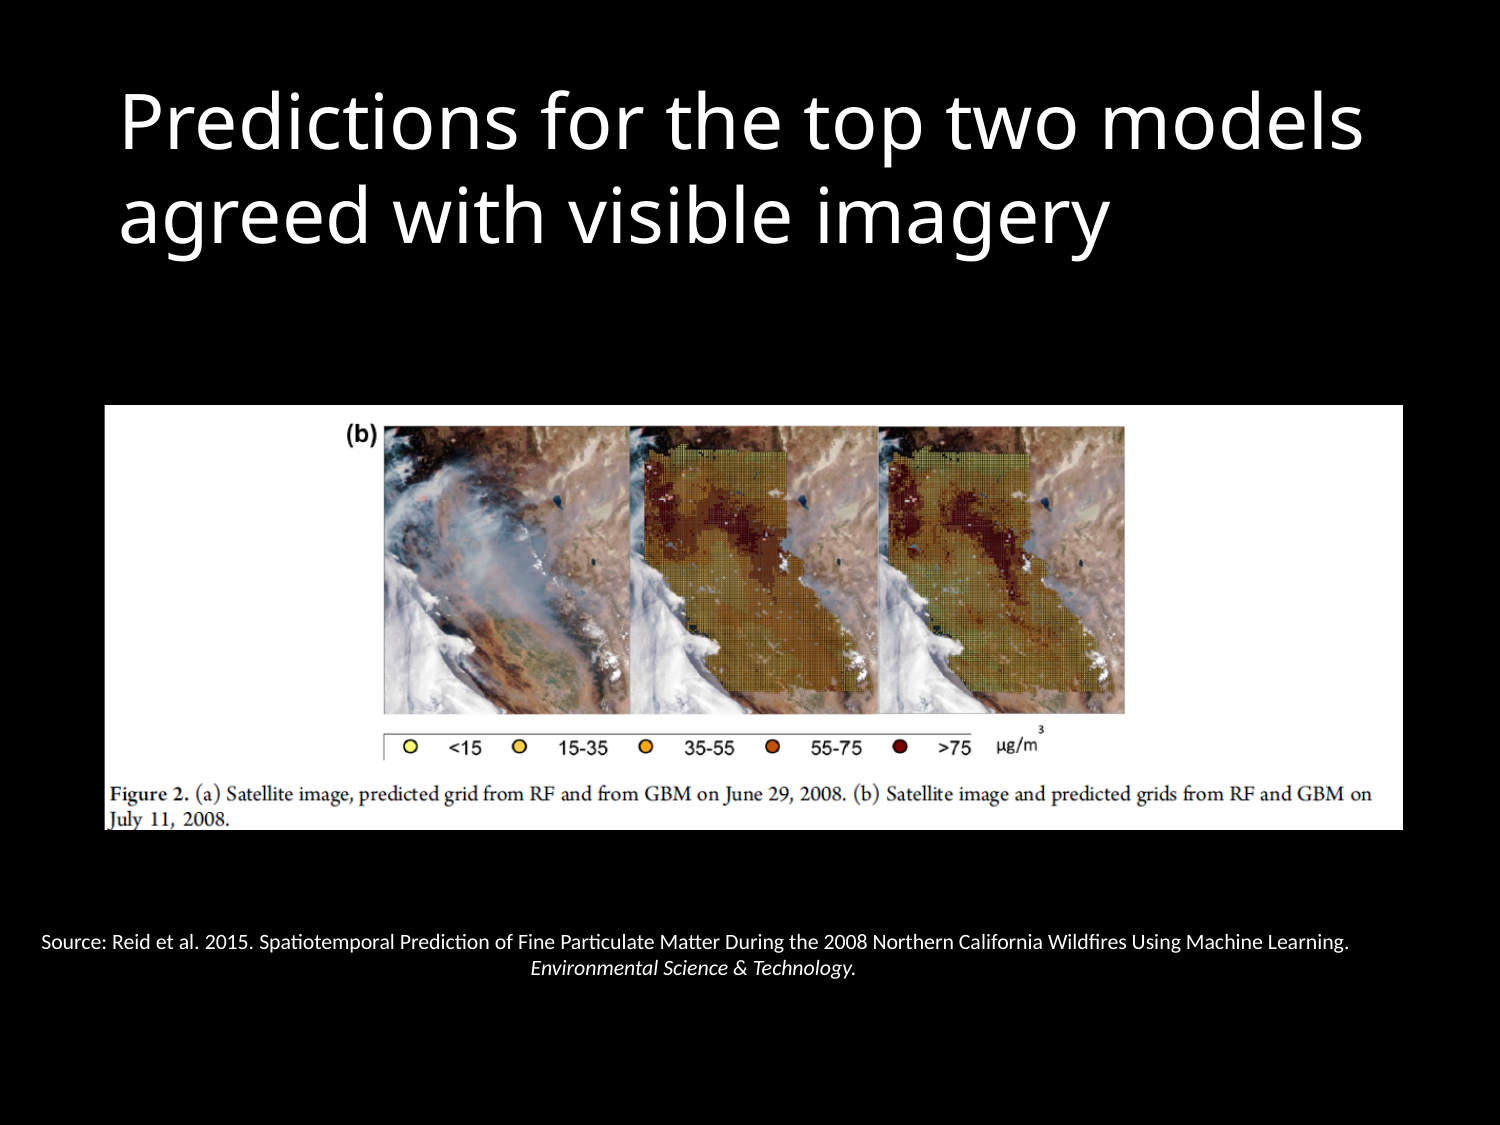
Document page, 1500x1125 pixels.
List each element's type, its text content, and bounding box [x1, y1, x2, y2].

picture [104, 405, 1403, 830]
title Predictions for the top two models agreed with visible imagery [103, 59, 1397, 278]
text_box Source: Reid et al. 2015. Spatiotemporal Prediction of Fine Particulate Matter During the 2008 Northern California Wildfires Using Machine Learning. Environmental Science & Technology. [0, 919, 1409, 988]
